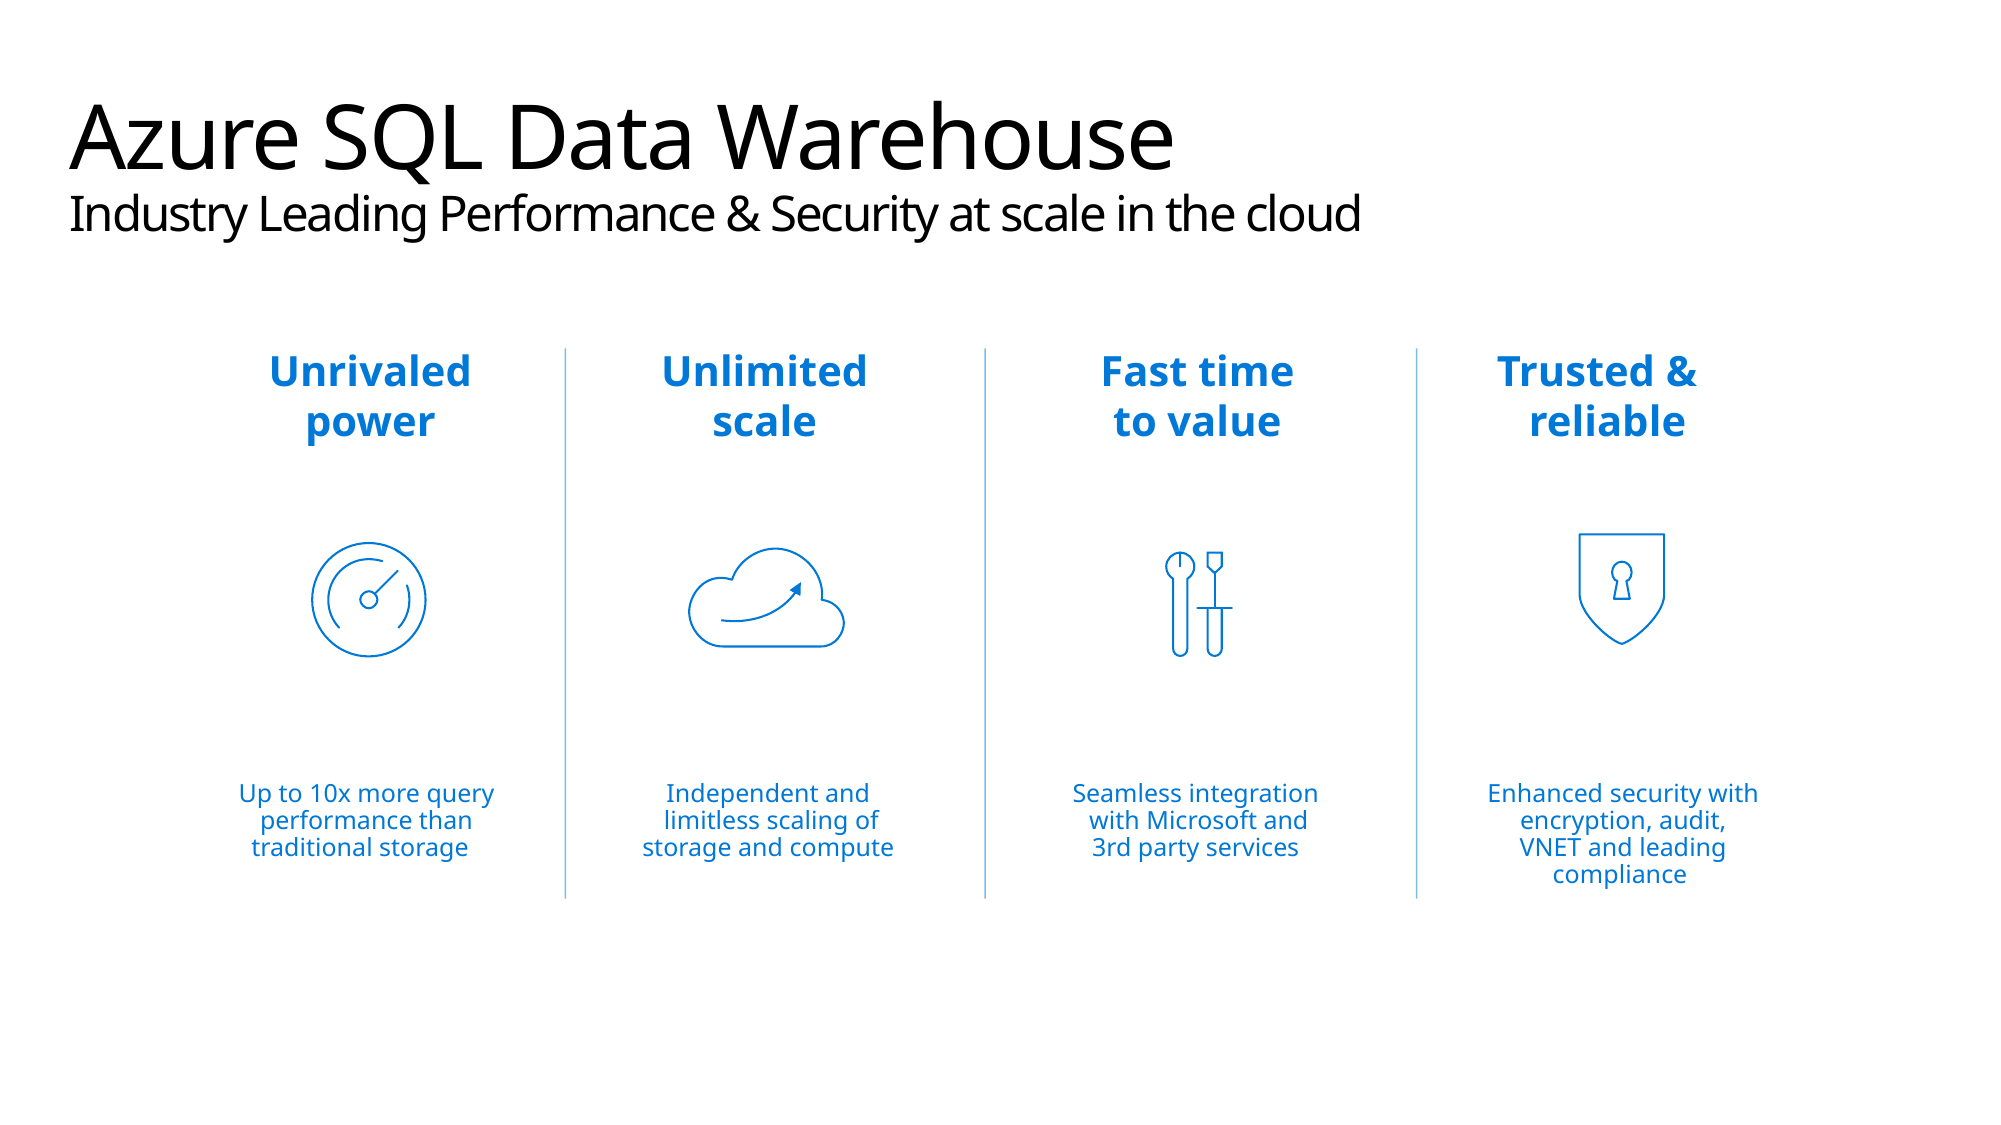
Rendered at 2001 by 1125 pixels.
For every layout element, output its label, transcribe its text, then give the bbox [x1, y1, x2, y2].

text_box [168, 329, 565, 890]
title Azure SQL Data Warehouse Industry Leading Performance & Security at scale in the cloud [45, 77, 1958, 349]
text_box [1428, 329, 1791, 890]
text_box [568, 329, 965, 890]
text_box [1001, 329, 1397, 890]
